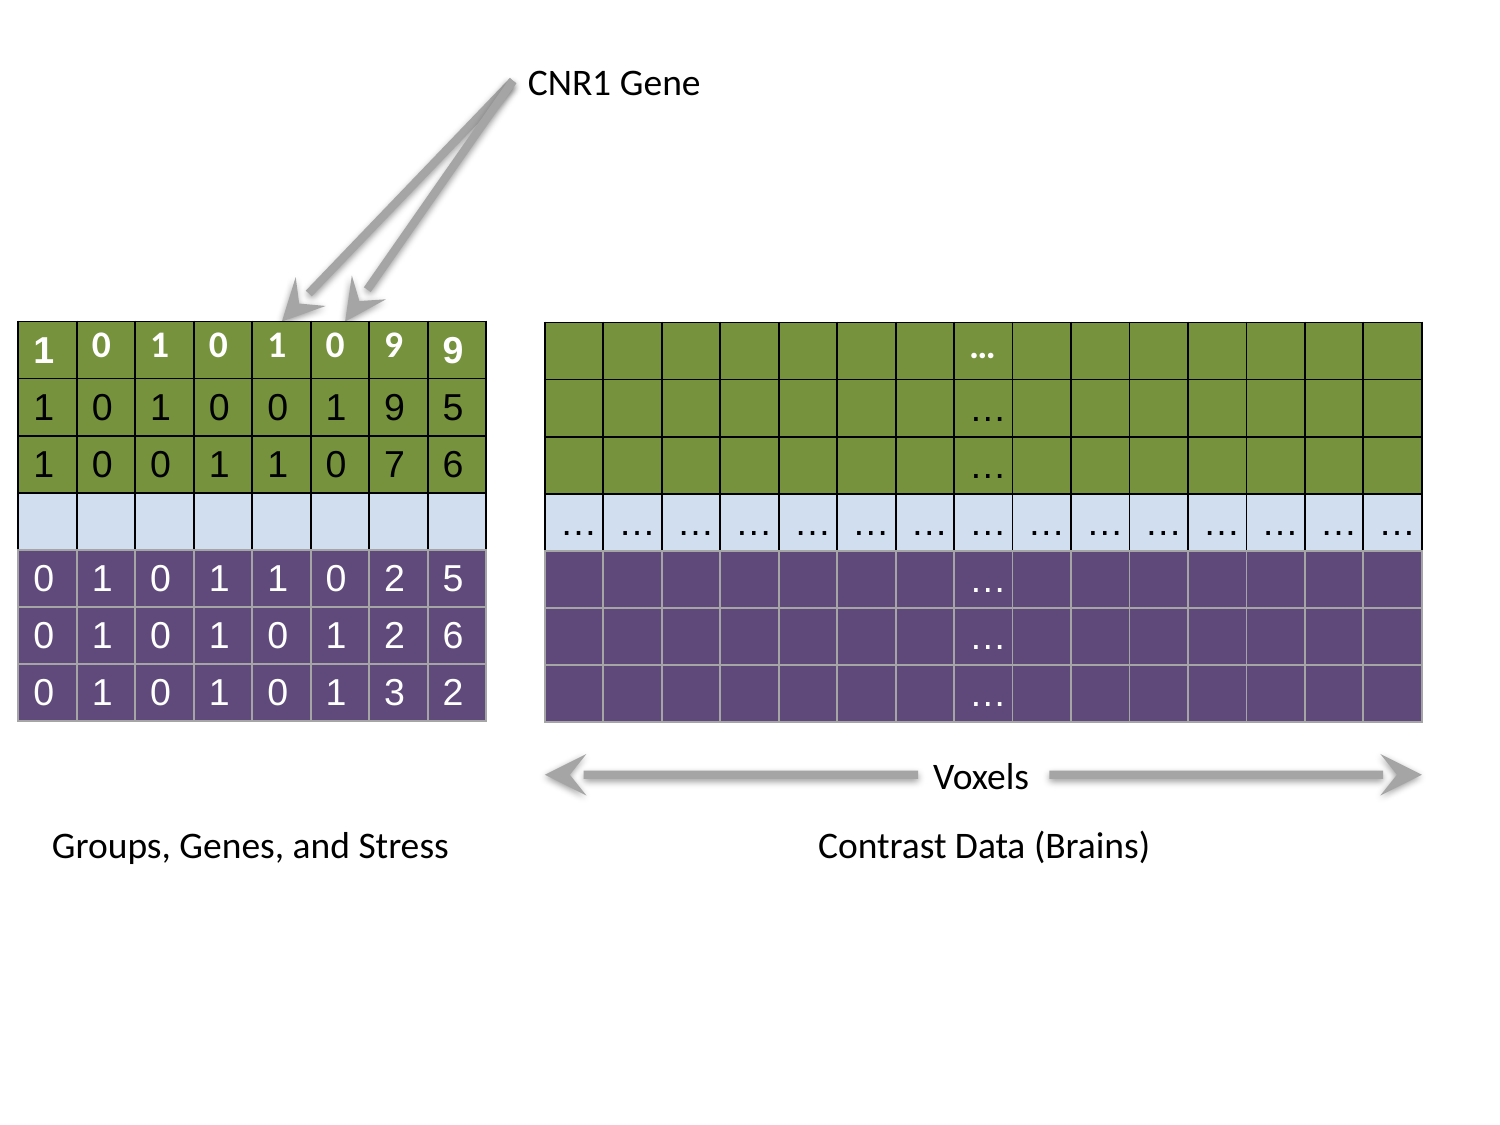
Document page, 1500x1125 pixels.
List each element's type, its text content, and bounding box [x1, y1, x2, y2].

table_cell … [1072, 495, 1129, 550]
table_cell … [1189, 495, 1246, 550]
text_box CNR1 Gene [512, 50, 718, 112]
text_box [281, 80, 344, 322]
table_cell [838, 609, 895, 664]
table_header [1072, 323, 1129, 379]
table_cell [1013, 666, 1070, 721]
table_cell 2 [429, 665, 485, 720]
text_box Groups, Genes, and Stress [36, 814, 470, 875]
table_cell 1 [312, 379, 368, 435]
table_cell 3 [370, 665, 427, 720]
text_box Voxels [918, 744, 1050, 805]
table_cell 1 [312, 608, 368, 663]
table_cell 6 [429, 437, 485, 492]
table_header 9 [429, 330, 485, 378]
table_header [838, 323, 895, 379]
table_cell 6 [429, 608, 485, 663]
table_cell 0 [78, 437, 134, 492]
table_cell [663, 438, 719, 493]
table_header [1364, 323, 1421, 379]
table_cell [1189, 552, 1246, 607]
table_cell [838, 380, 895, 436]
table_cell [780, 666, 836, 721]
table_header [604, 323, 661, 379]
table_cell [604, 666, 661, 721]
table_cell [1072, 609, 1129, 664]
table_cell … [721, 495, 778, 550]
table_cell 1 [195, 608, 251, 663]
table_cell [1364, 609, 1421, 664]
table_cell [1247, 609, 1304, 664]
table_cell [721, 438, 778, 493]
table_cell 1 [195, 551, 251, 606]
table_cell 0 [253, 379, 310, 435]
table_cell 1 [136, 379, 193, 435]
table_cell [1247, 552, 1304, 607]
table_cell … [955, 380, 1012, 436]
table_cell [1130, 609, 1187, 664]
table_cell … [955, 552, 1012, 607]
table_header 1 [253, 322, 310, 378]
table_cell 1 [19, 379, 76, 435]
table_cell [838, 438, 895, 493]
table_cell [546, 609, 602, 664]
table_cell [1306, 609, 1362, 664]
table_cell … [1364, 495, 1421, 550]
table_cell 1 [195, 665, 251, 720]
table_cell [370, 494, 427, 549]
table_cell [195, 494, 251, 549]
table_cell [721, 552, 778, 607]
table_cell 1 [78, 665, 134, 720]
table_cell 5 [429, 551, 485, 606]
table_cell … [955, 609, 1012, 664]
table_cell [546, 438, 602, 493]
table_cell [604, 552, 661, 607]
table_cell 0 [136, 437, 193, 492]
table_cell [897, 380, 953, 436]
table_cell [780, 552, 836, 607]
table_cell [78, 494, 134, 549]
table_cell [1247, 666, 1304, 721]
table_cell 0 [312, 437, 368, 492]
table_cell [1247, 380, 1304, 436]
table_cell … [955, 495, 1012, 550]
table_cell [1306, 380, 1362, 436]
table_cell [721, 609, 778, 664]
table_cell [604, 380, 661, 436]
table_header [663, 323, 719, 379]
table_cell [604, 609, 661, 664]
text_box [344, 80, 514, 322]
table_cell [1189, 380, 1246, 436]
table_cell … [955, 666, 1012, 721]
table_cell 1 [78, 608, 134, 663]
table_cell [663, 666, 719, 721]
table_header 0 [78, 322, 134, 378]
table_cell [136, 494, 193, 549]
table_cell [838, 552, 895, 607]
table_cell [1247, 438, 1304, 493]
table_cell [19, 494, 76, 549]
table_header 1 [19, 322, 76, 378]
table_cell [429, 494, 485, 549]
table_cell [780, 609, 836, 664]
table_cell [1072, 552, 1129, 607]
table_cell [780, 438, 836, 493]
table_cell 2 [370, 608, 427, 663]
table_cell … [1247, 495, 1304, 550]
table_header 0 [312, 329, 368, 378]
table_cell … [604, 495, 661, 550]
table_header 0 [195, 322, 251, 378]
table_cell [663, 552, 719, 607]
table_cell 0 [19, 551, 76, 606]
table_cell 1 [195, 437, 251, 492]
table_cell [1013, 380, 1070, 436]
table_cell [897, 552, 953, 607]
table_cell [1364, 552, 1421, 607]
table_cell 0 [136, 608, 193, 663]
table_cell 1 [19, 437, 76, 492]
table_cell [1130, 438, 1187, 493]
table_cell [1013, 609, 1070, 664]
table_cell [663, 380, 719, 436]
table_cell 1 [312, 665, 368, 720]
table_cell … [780, 495, 836, 550]
table_cell … [955, 438, 1012, 493]
table_cell 5 [429, 379, 485, 435]
table_cell 0 [136, 551, 193, 606]
table_header [1306, 323, 1362, 379]
table_cell [1130, 552, 1187, 607]
table_cell [1189, 438, 1246, 493]
table_cell [1364, 438, 1421, 493]
table_cell [1306, 552, 1362, 607]
table_header [721, 323, 778, 379]
table_cell 1 [253, 551, 310, 606]
table_header [546, 323, 602, 379]
table_header 1 [136, 322, 193, 378]
table_header [1189, 323, 1246, 379]
table_header [1130, 323, 1187, 379]
table_cell … [663, 495, 719, 550]
table_cell [721, 666, 778, 721]
table_cell [1130, 666, 1187, 721]
table_cell 1 [253, 437, 310, 492]
table_cell [897, 438, 953, 493]
table_cell [1364, 666, 1421, 721]
table_cell [604, 438, 661, 493]
table_header [1247, 323, 1304, 379]
table_cell 0 [253, 665, 310, 720]
table_cell 0 [19, 665, 76, 720]
table_cell [1306, 438, 1362, 493]
table_cell [1189, 609, 1246, 664]
table_cell 9 [370, 379, 427, 435]
table_cell 7 [370, 437, 427, 492]
table_cell [1013, 552, 1070, 607]
table_header … [955, 323, 1012, 379]
table_cell 0 [136, 665, 193, 720]
table_header [897, 323, 953, 379]
table_cell … [838, 495, 895, 550]
table_cell [721, 380, 778, 436]
table_cell [1306, 666, 1362, 721]
table_cell 0 [78, 379, 134, 435]
table_header [780, 323, 836, 379]
table_cell 1 [78, 551, 134, 606]
table_cell [897, 609, 953, 664]
table_cell 0 [312, 551, 368, 606]
table_cell … [1013, 495, 1070, 550]
table_cell [1130, 380, 1187, 436]
table_cell [546, 552, 602, 607]
table_cell … [1306, 495, 1362, 550]
table_cell [1013, 438, 1070, 493]
table_cell 0 [195, 379, 251, 435]
table_cell [663, 609, 719, 664]
table_cell [1189, 666, 1246, 721]
table_cell [780, 380, 836, 436]
table_cell 0 [19, 608, 76, 663]
table_cell [1364, 380, 1421, 436]
table_cell [546, 666, 602, 721]
table_cell [1072, 666, 1129, 721]
table_cell … [897, 495, 953, 550]
table_cell [1072, 438, 1129, 493]
table_cell [897, 666, 953, 721]
table_cell [546, 380, 602, 436]
table_header 9 [370, 330, 427, 378]
table_header [1013, 323, 1070, 379]
table_cell [838, 666, 895, 721]
table_cell 2 [370, 551, 427, 606]
table_cell [312, 494, 368, 549]
table_cell [253, 494, 310, 549]
table_cell [1072, 380, 1129, 436]
table_cell … [1130, 495, 1187, 550]
table_cell … [546, 495, 602, 550]
table_cell 0 [253, 608, 310, 663]
text_box Contrast Data (Brains) [803, 814, 1173, 875]
